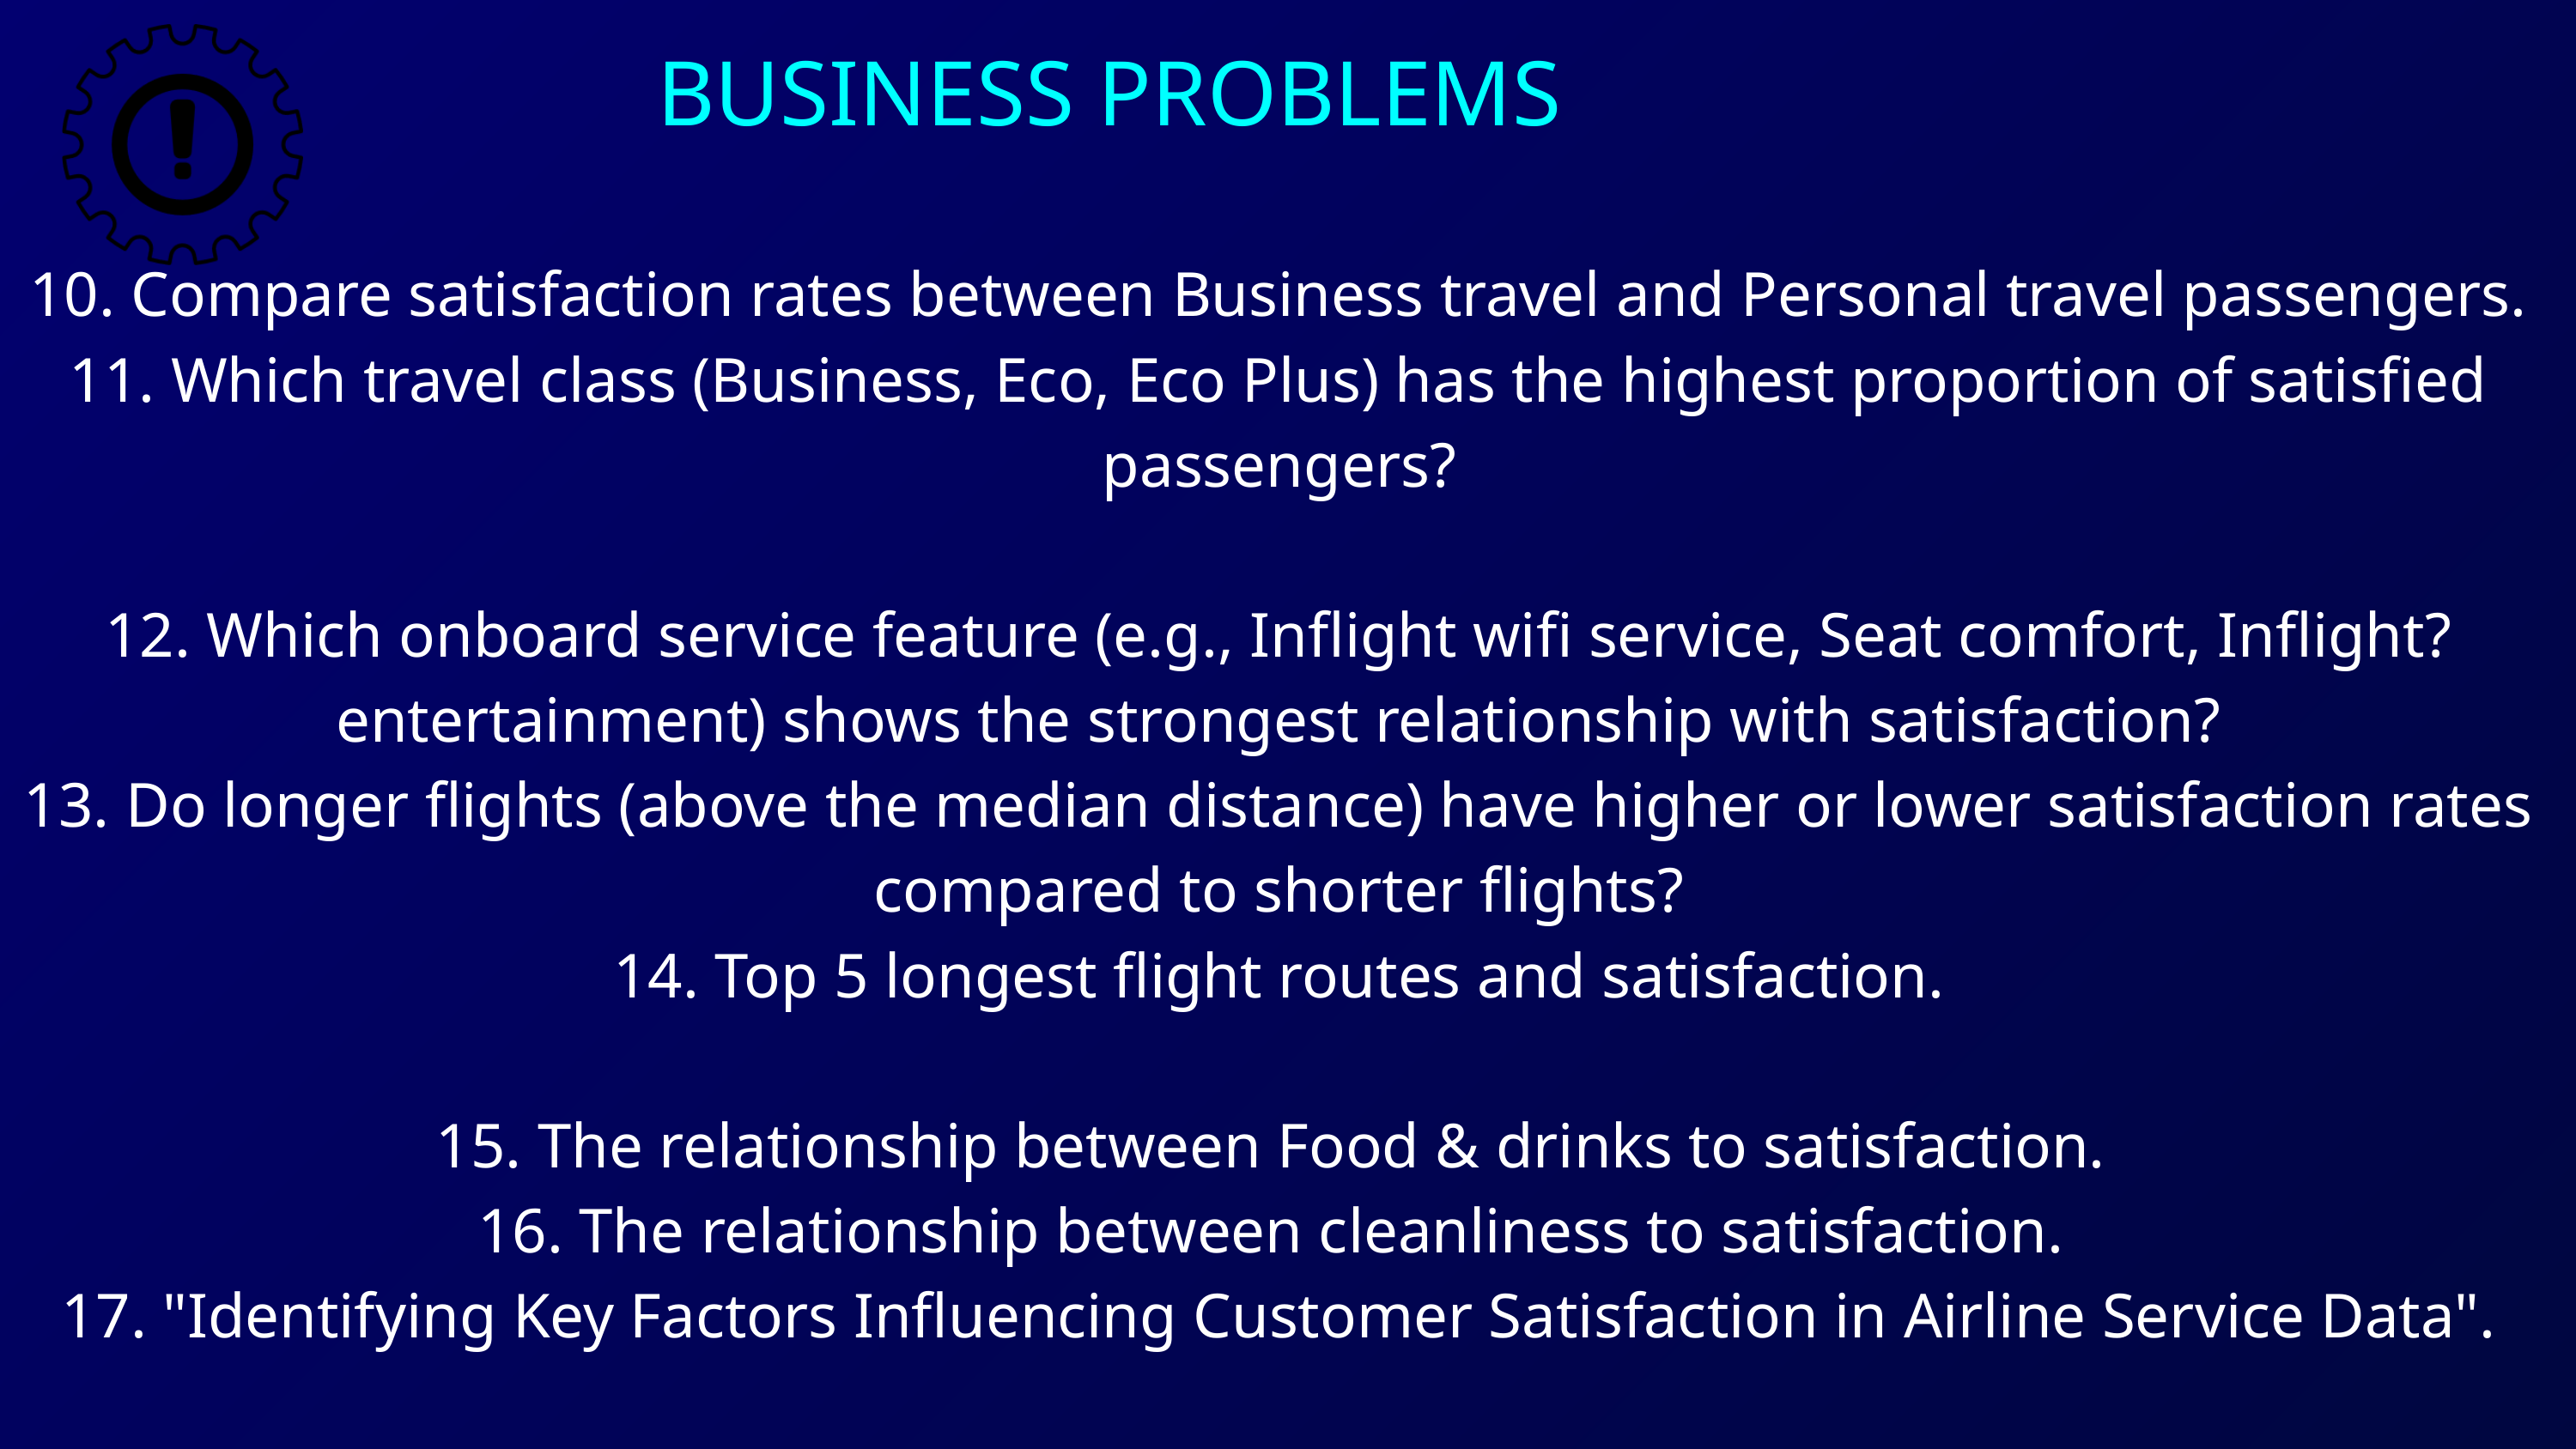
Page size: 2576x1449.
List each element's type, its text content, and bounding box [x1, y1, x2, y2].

text_box BUSINESS PROBLEMS [657, 60, 1729, 144]
text_box [62, 24, 303, 265]
text_box 10. Compare satisfaction rates between Business travel and Personal travel passengers. 11. Which travel class (Business, Eco, Eco Plus) has the highest proportion of satisfied passengers? 12. Which onboard service feature (e.g., Inflight wifi service, Seat comfort, Inflight? entertainment) shows the strongest relationship with satisfaction? 13. Do longer flights (above the median distance) have higher or lower satisfaction rates compared to shorter flights? 14. Top 5 longest flight routes and satisfaction. 15. The relationship between Food & drinks to satisfaction. 16. The relationship between cleanliness to satisfaction. 17. "Identifying Key Factors Influencing Customer Satisfaction in Airline Service Data". [0, 243, 2559, 1449]
